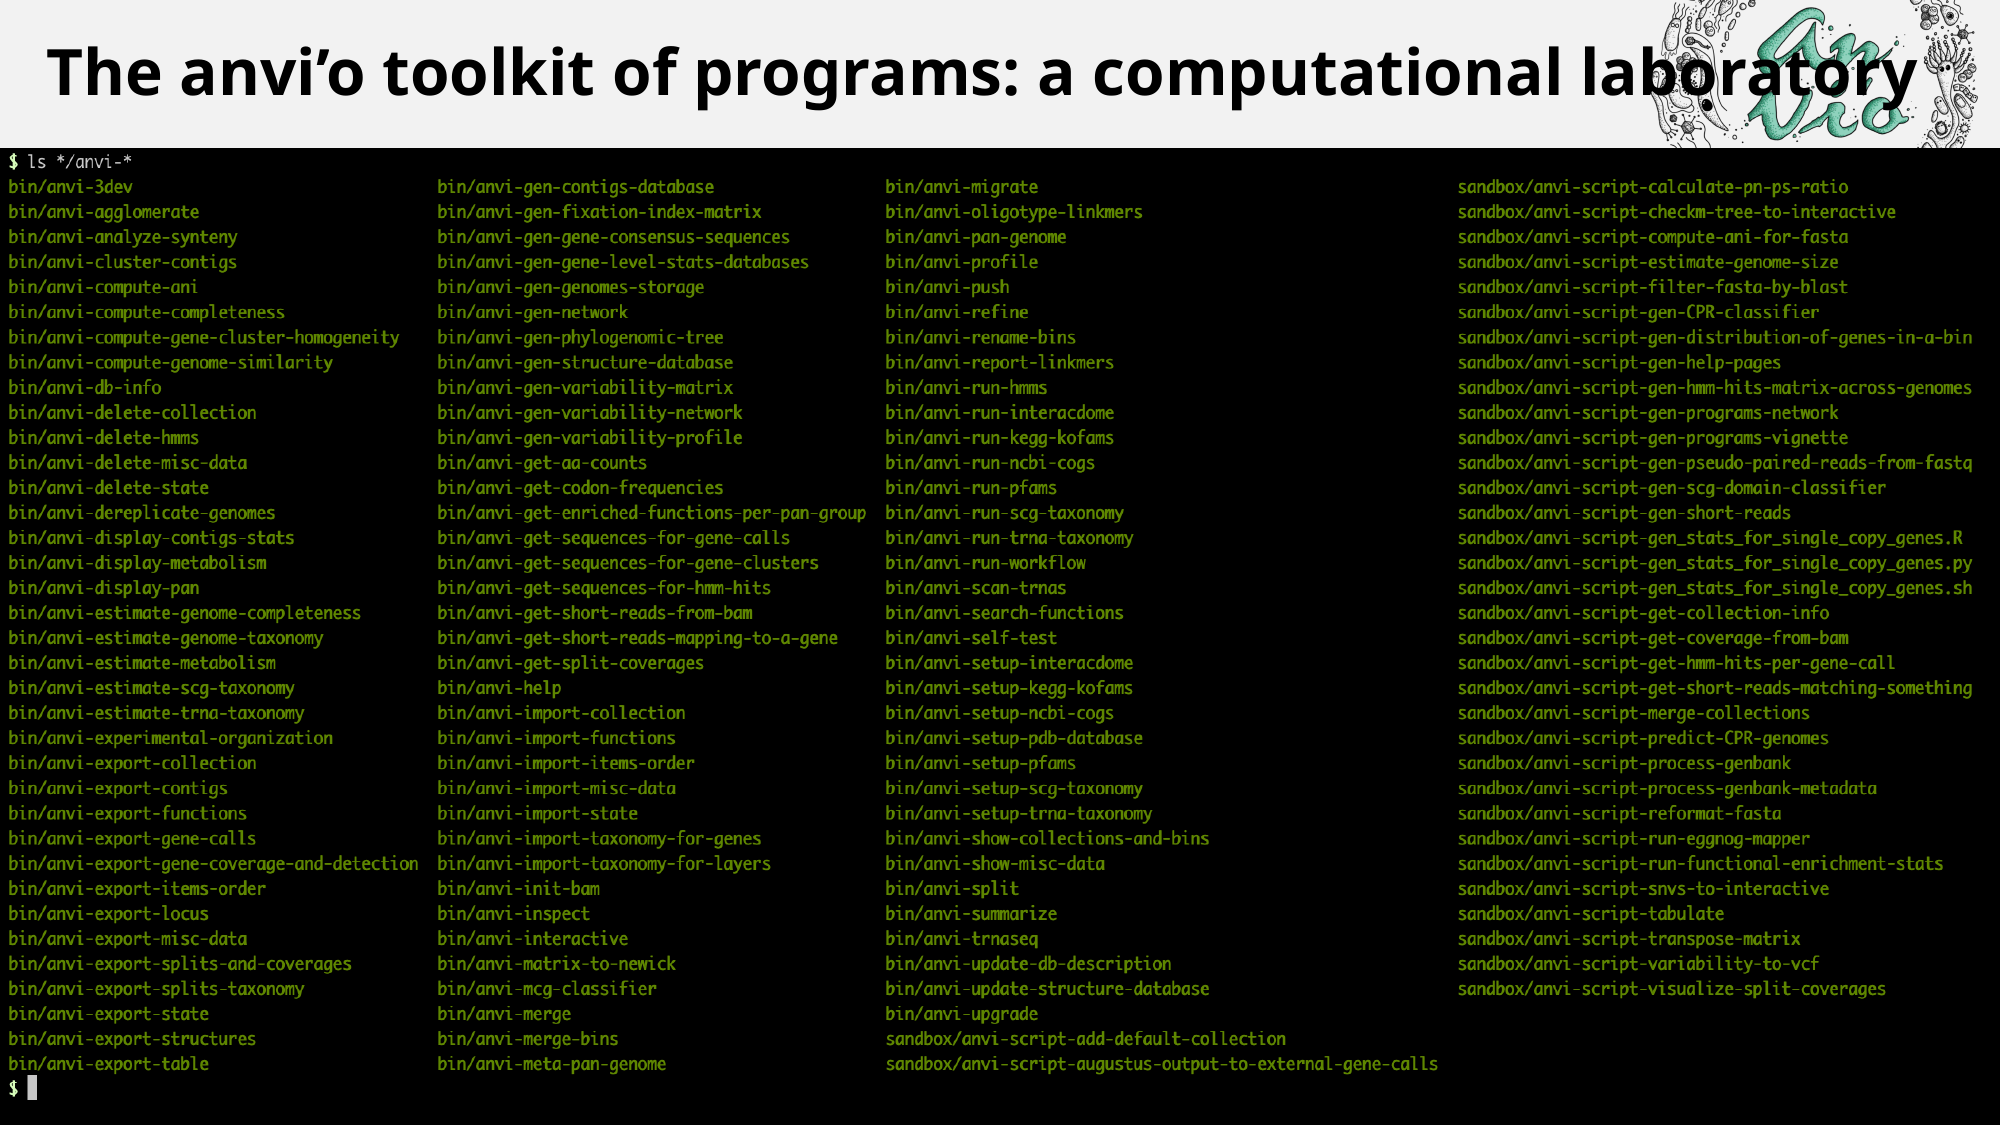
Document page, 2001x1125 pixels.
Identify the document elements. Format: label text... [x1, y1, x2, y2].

list The anvi’o toolkit of programs: a computational laboratory [31, 0, 2000, 148]
picture [0, 148, 2000, 1125]
